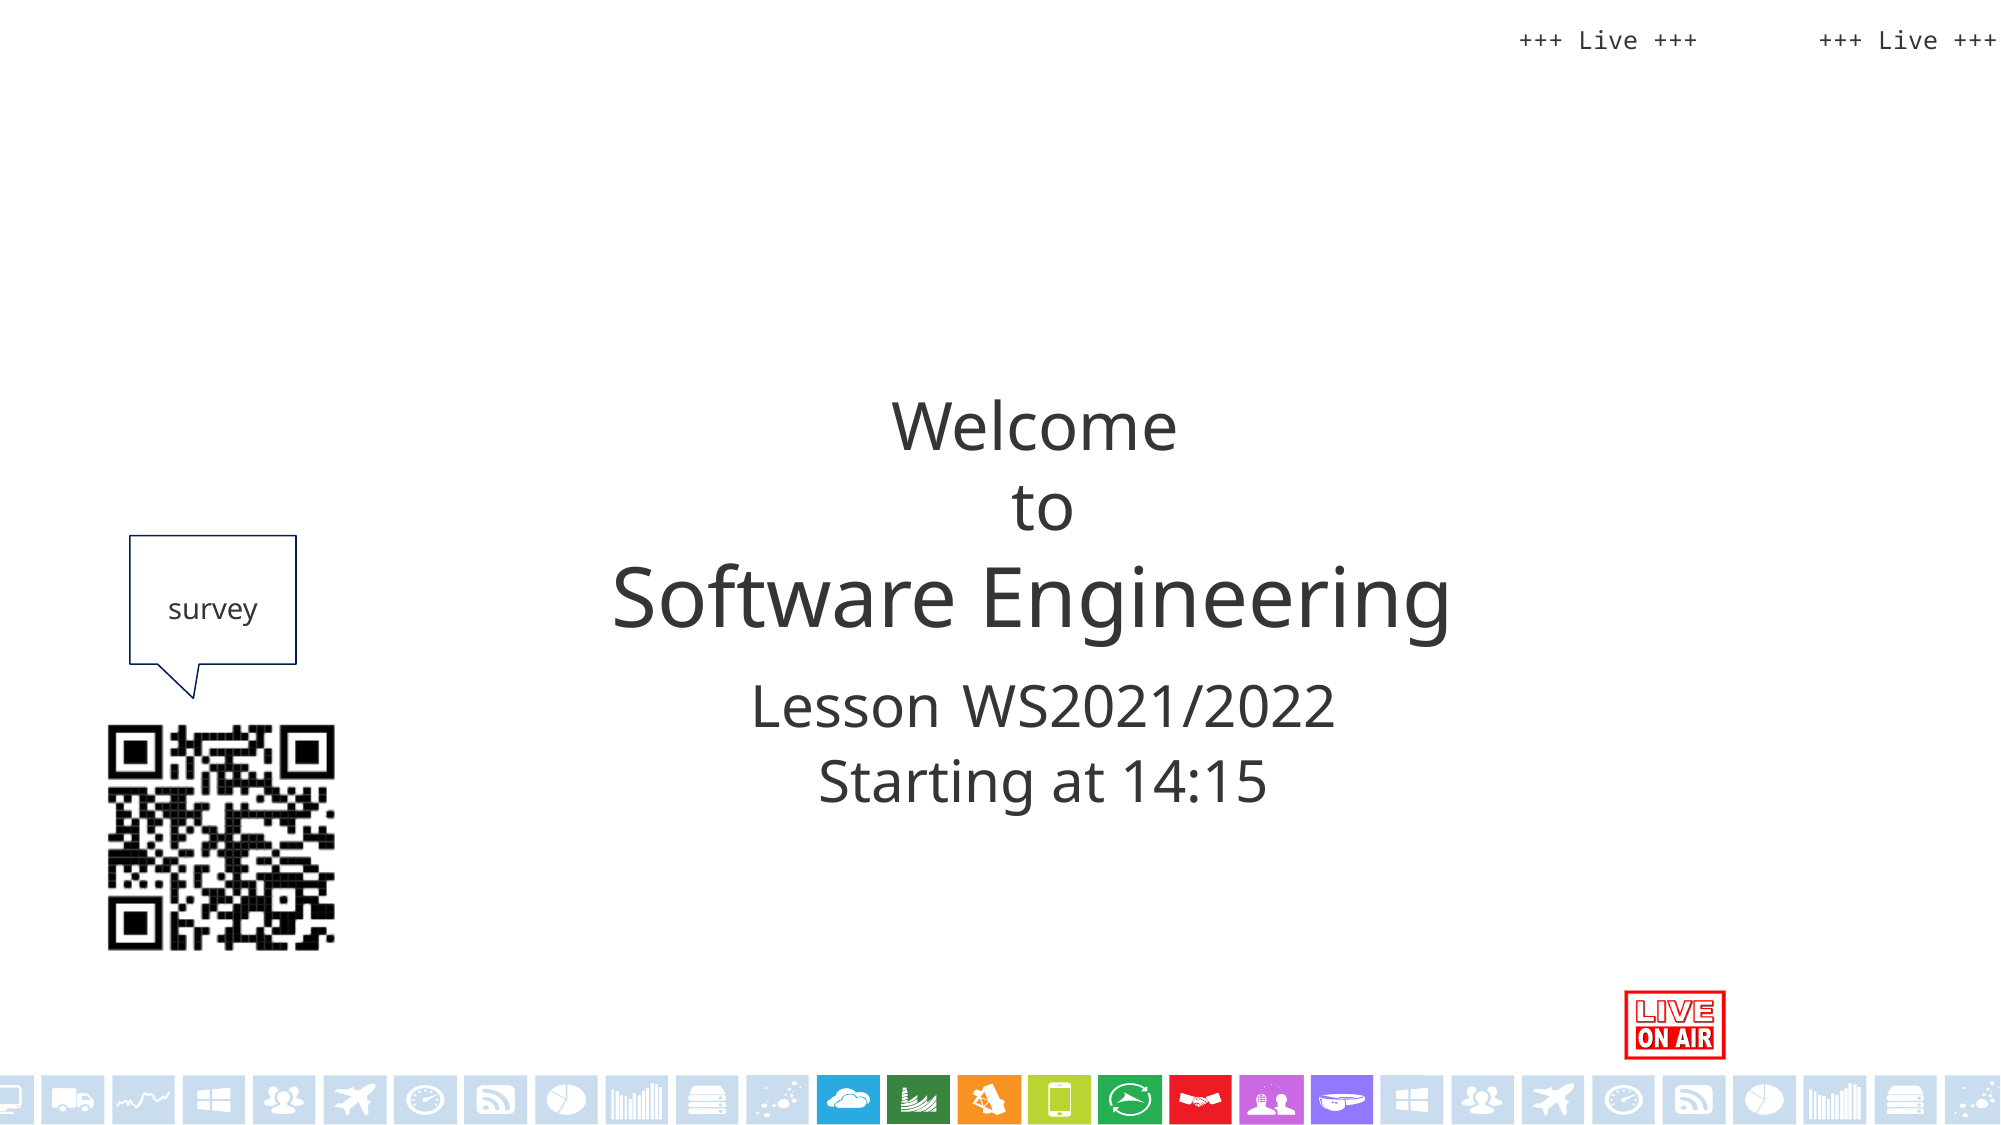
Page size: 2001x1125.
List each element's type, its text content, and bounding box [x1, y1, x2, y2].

text_box +++ Live +++ +++ Live +++ +++ Live +++ [1503, 16, 2000, 62]
text_box Welcome to Software Engineering Lesson WS2021/2022 Starting at 14:15 [383, 376, 1704, 946]
picture [88, 708, 360, 965]
text_box survey [129, 534, 297, 700]
picture [1624, 990, 1726, 1060]
